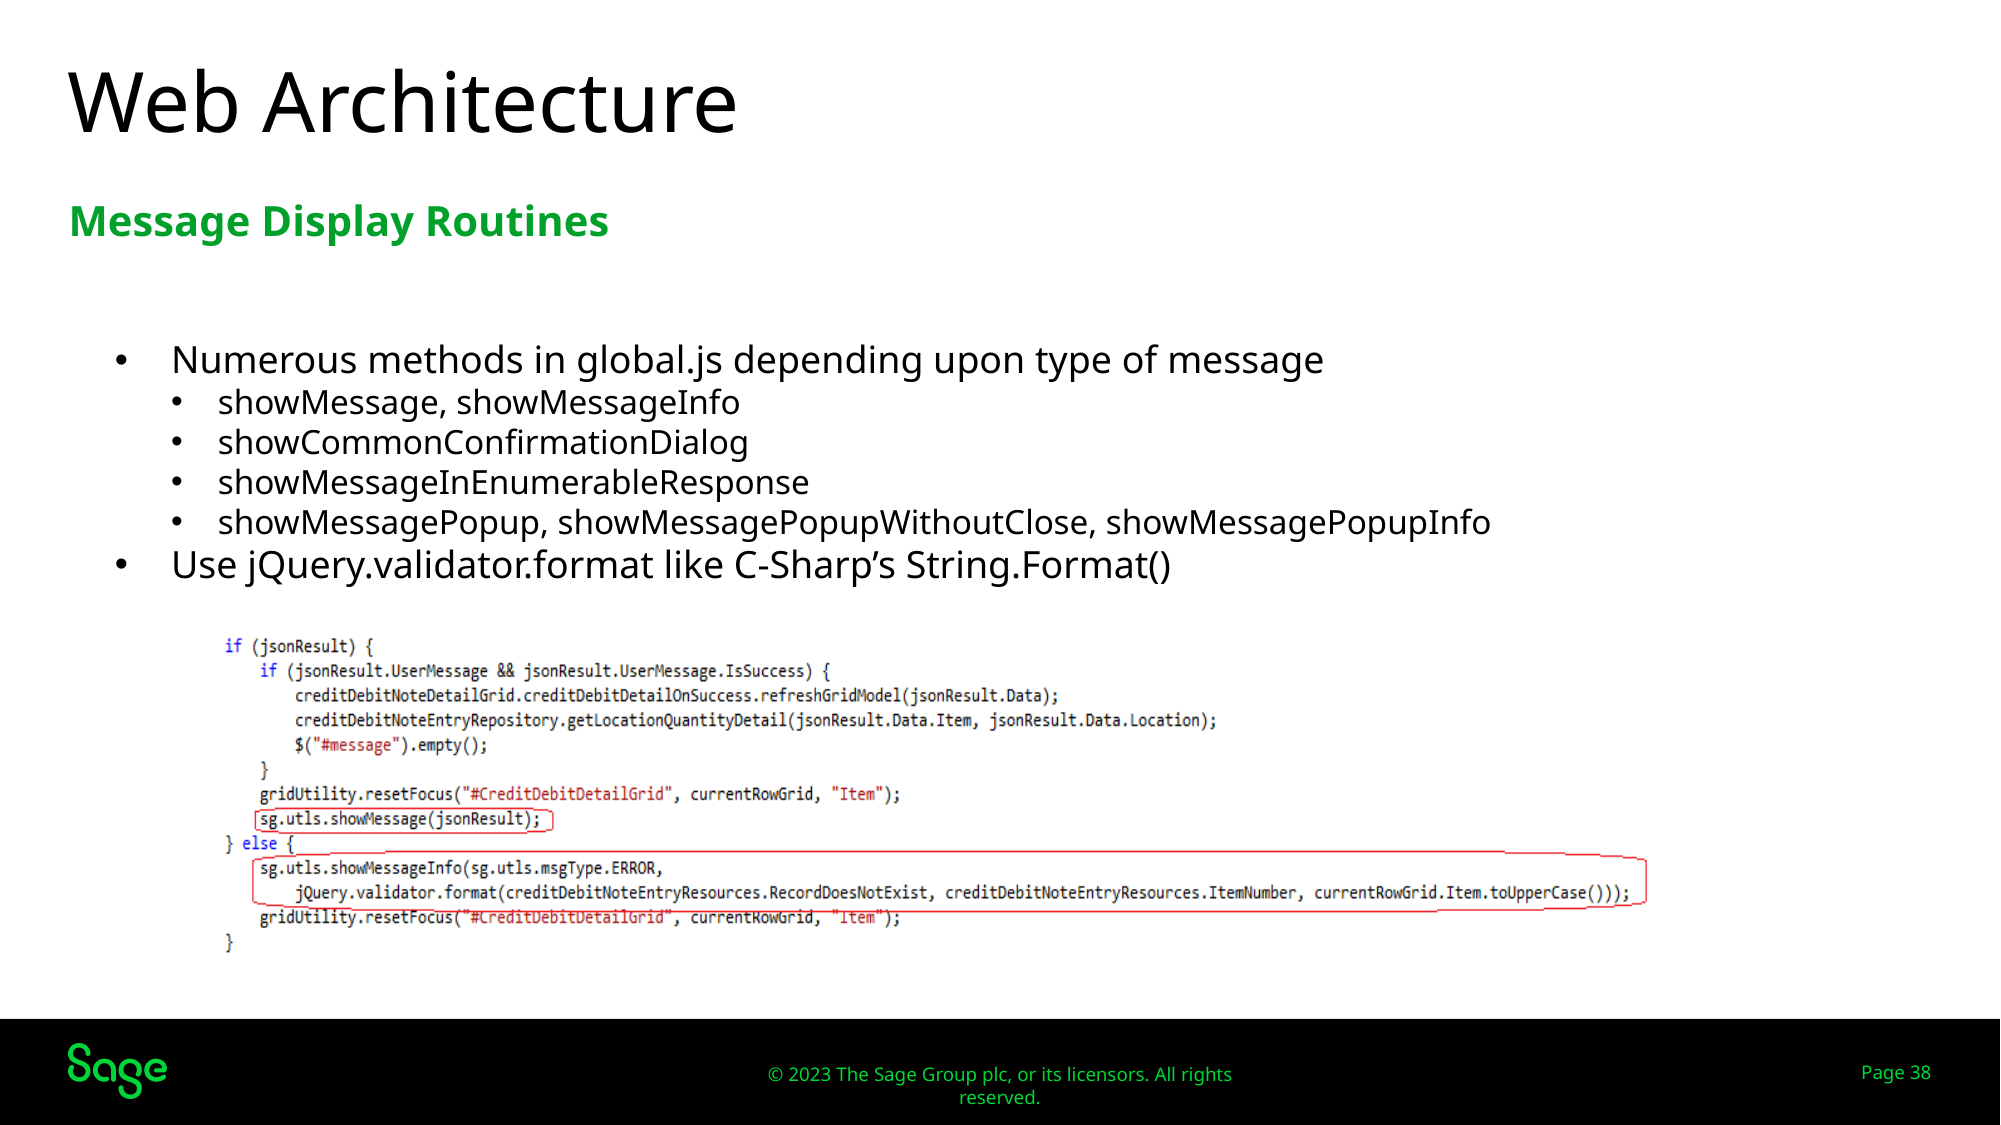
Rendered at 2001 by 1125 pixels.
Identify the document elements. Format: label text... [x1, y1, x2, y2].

picture [68, 1043, 167, 1099]
slide_number Page 38 [1809, 1043, 1947, 1104]
list Message Display Routines [68, 186, 1930, 259]
text_box Numerous methods in global.js depending upon type of message showMessage, showMessageInfo showCommonConfirmationDialog showMessageInEnumerableResponse showMessagePopup, showMessagePopupWithoutClose, showMessagePopupInfo Use jQuery.validator.format like C-Sharp’s String.Format() [100, 329, 1963, 634]
picture [221, 634, 1662, 988]
title Web Architecture [67, 49, 1930, 147]
